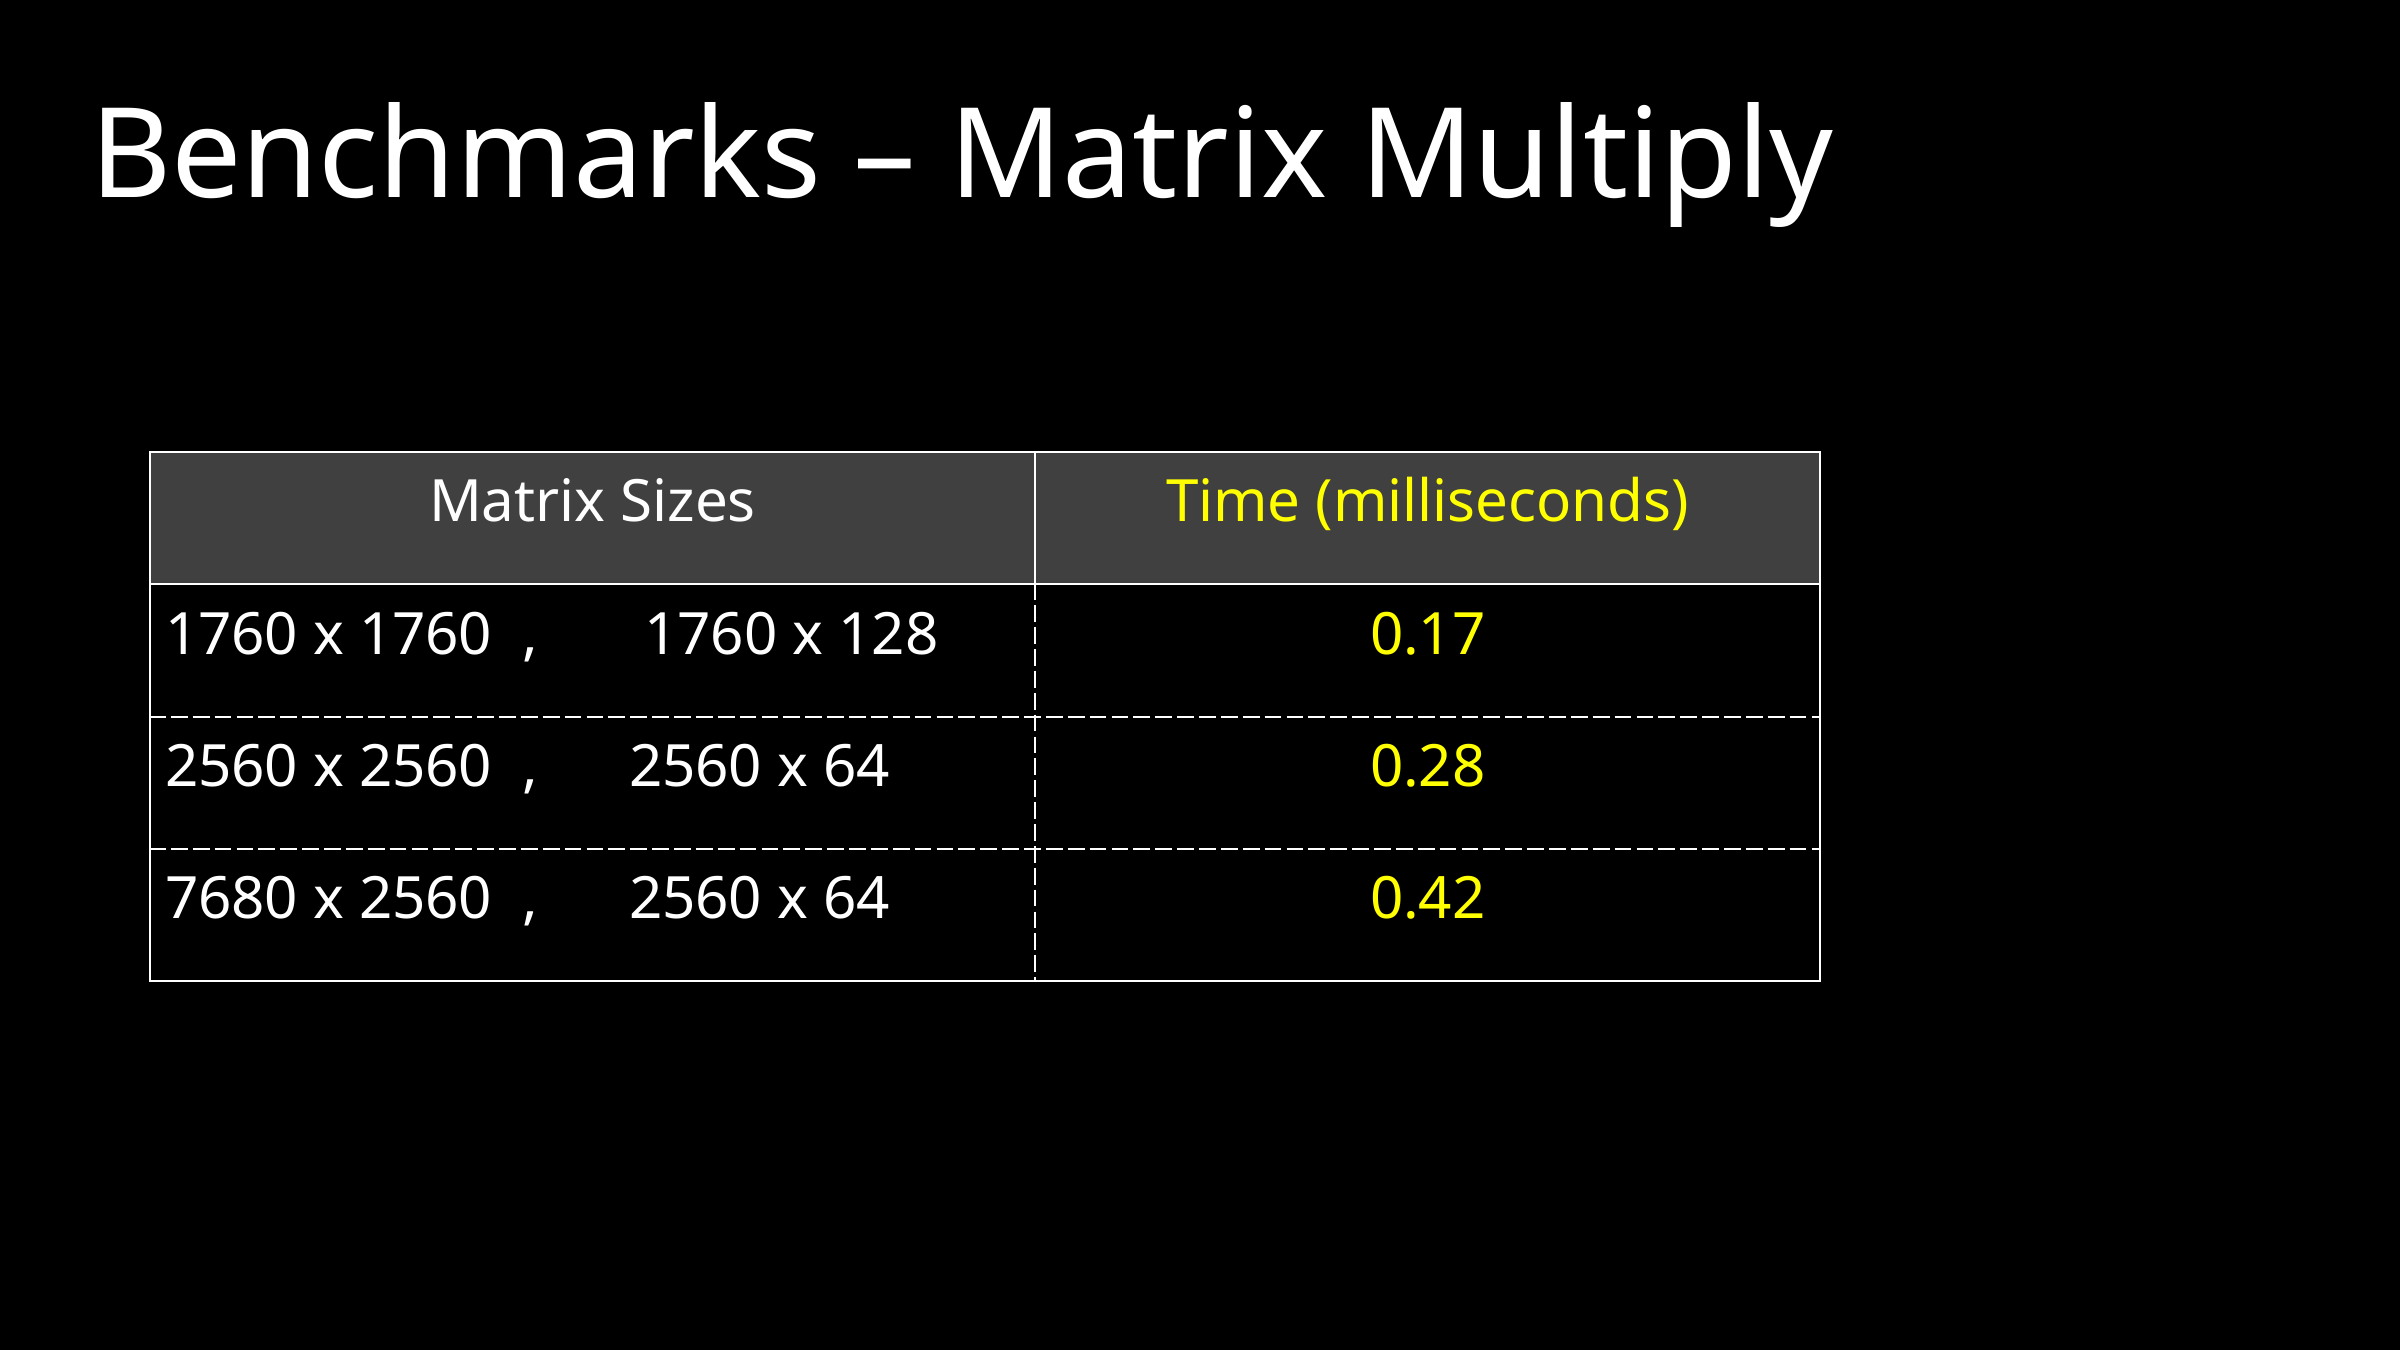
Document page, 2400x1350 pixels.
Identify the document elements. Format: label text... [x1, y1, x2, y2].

table_cell 1760 x 1760 , 1760 x 128 [151, 585, 1035, 717]
table_cell 0.17 [1035, 585, 1819, 717]
table_cell 0.42 [1035, 849, 1819, 980]
title Benchmarks – Matrix Multiply [75, 75, 2325, 255]
table_cell 0.28 [1035, 717, 1819, 849]
table_header Time (milliseconds) [1036, 453, 1819, 583]
table_cell 2560 x 2560 , 2560 x 64 [151, 717, 1035, 849]
table_cell 7680 x 2560 , 2560 x 64 [151, 849, 1035, 980]
table_header Matrix Sizes [151, 453, 1034, 583]
